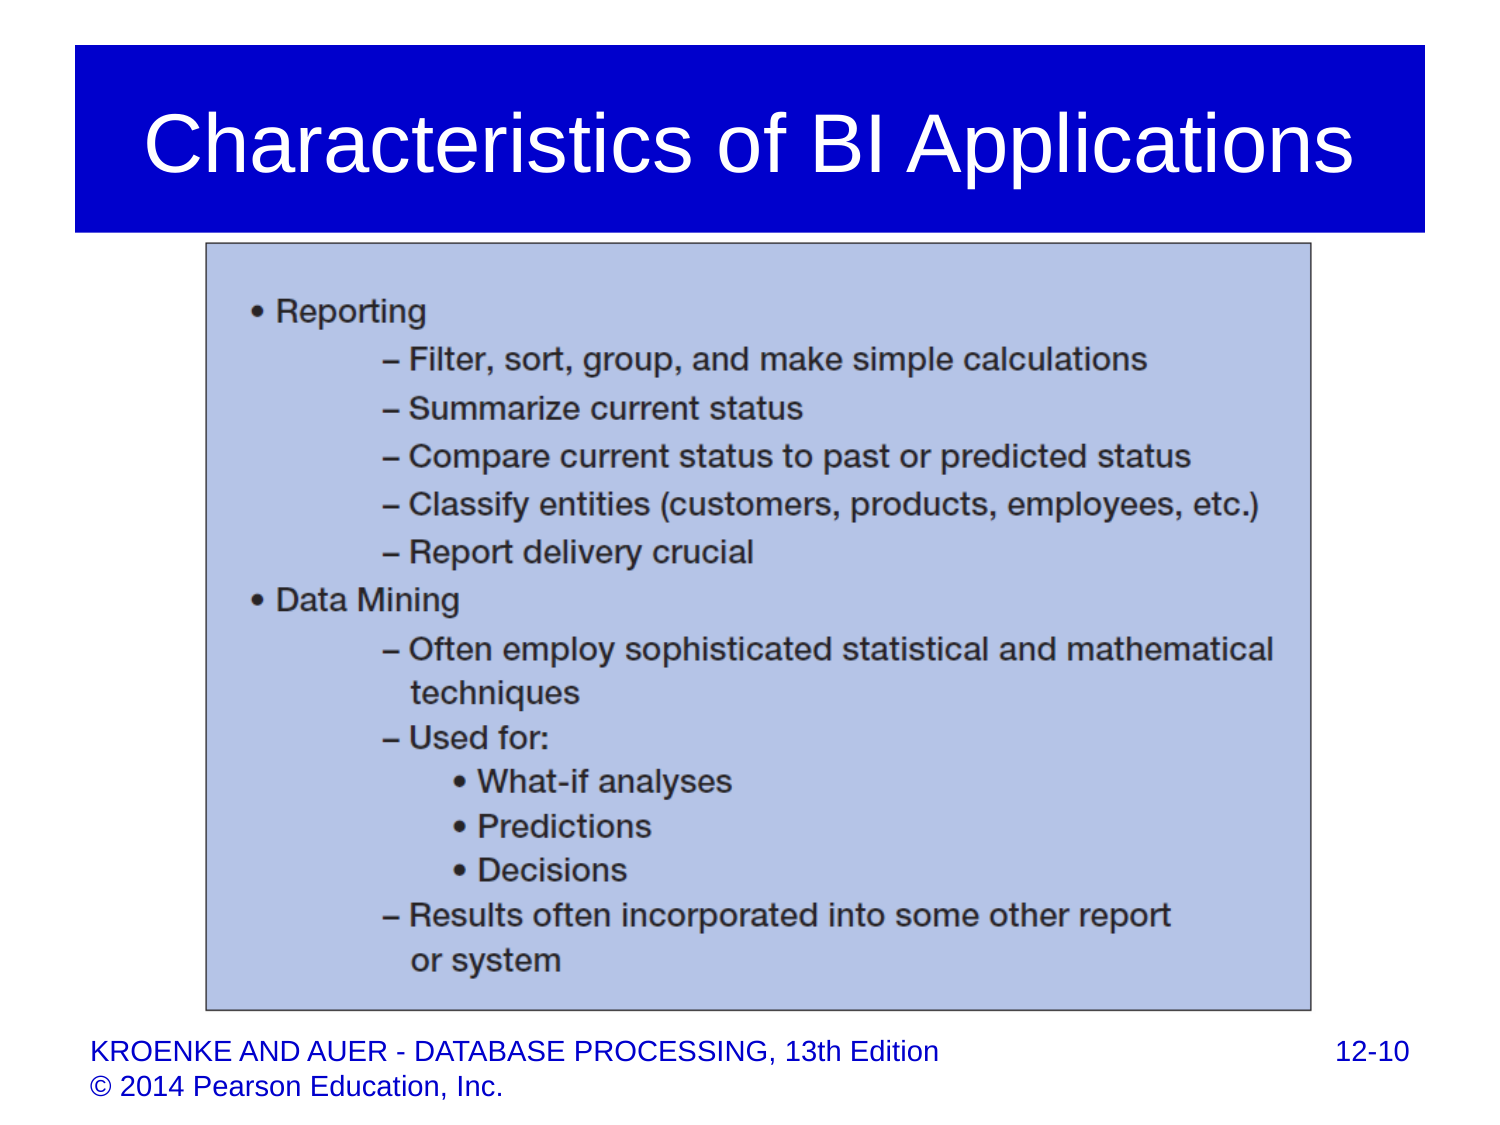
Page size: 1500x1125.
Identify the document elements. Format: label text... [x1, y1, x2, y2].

title Characteristics of BI Applications [75, 45, 1425, 233]
slide_number 12-10 [1074, 1024, 1426, 1103]
footer KROENKE AND AUER - DATABASE PROCESSING, 13th Edition © 2014 Pearson Education, Inc. [74, 1024, 976, 1104]
picture [199, 237, 1316, 1014]
